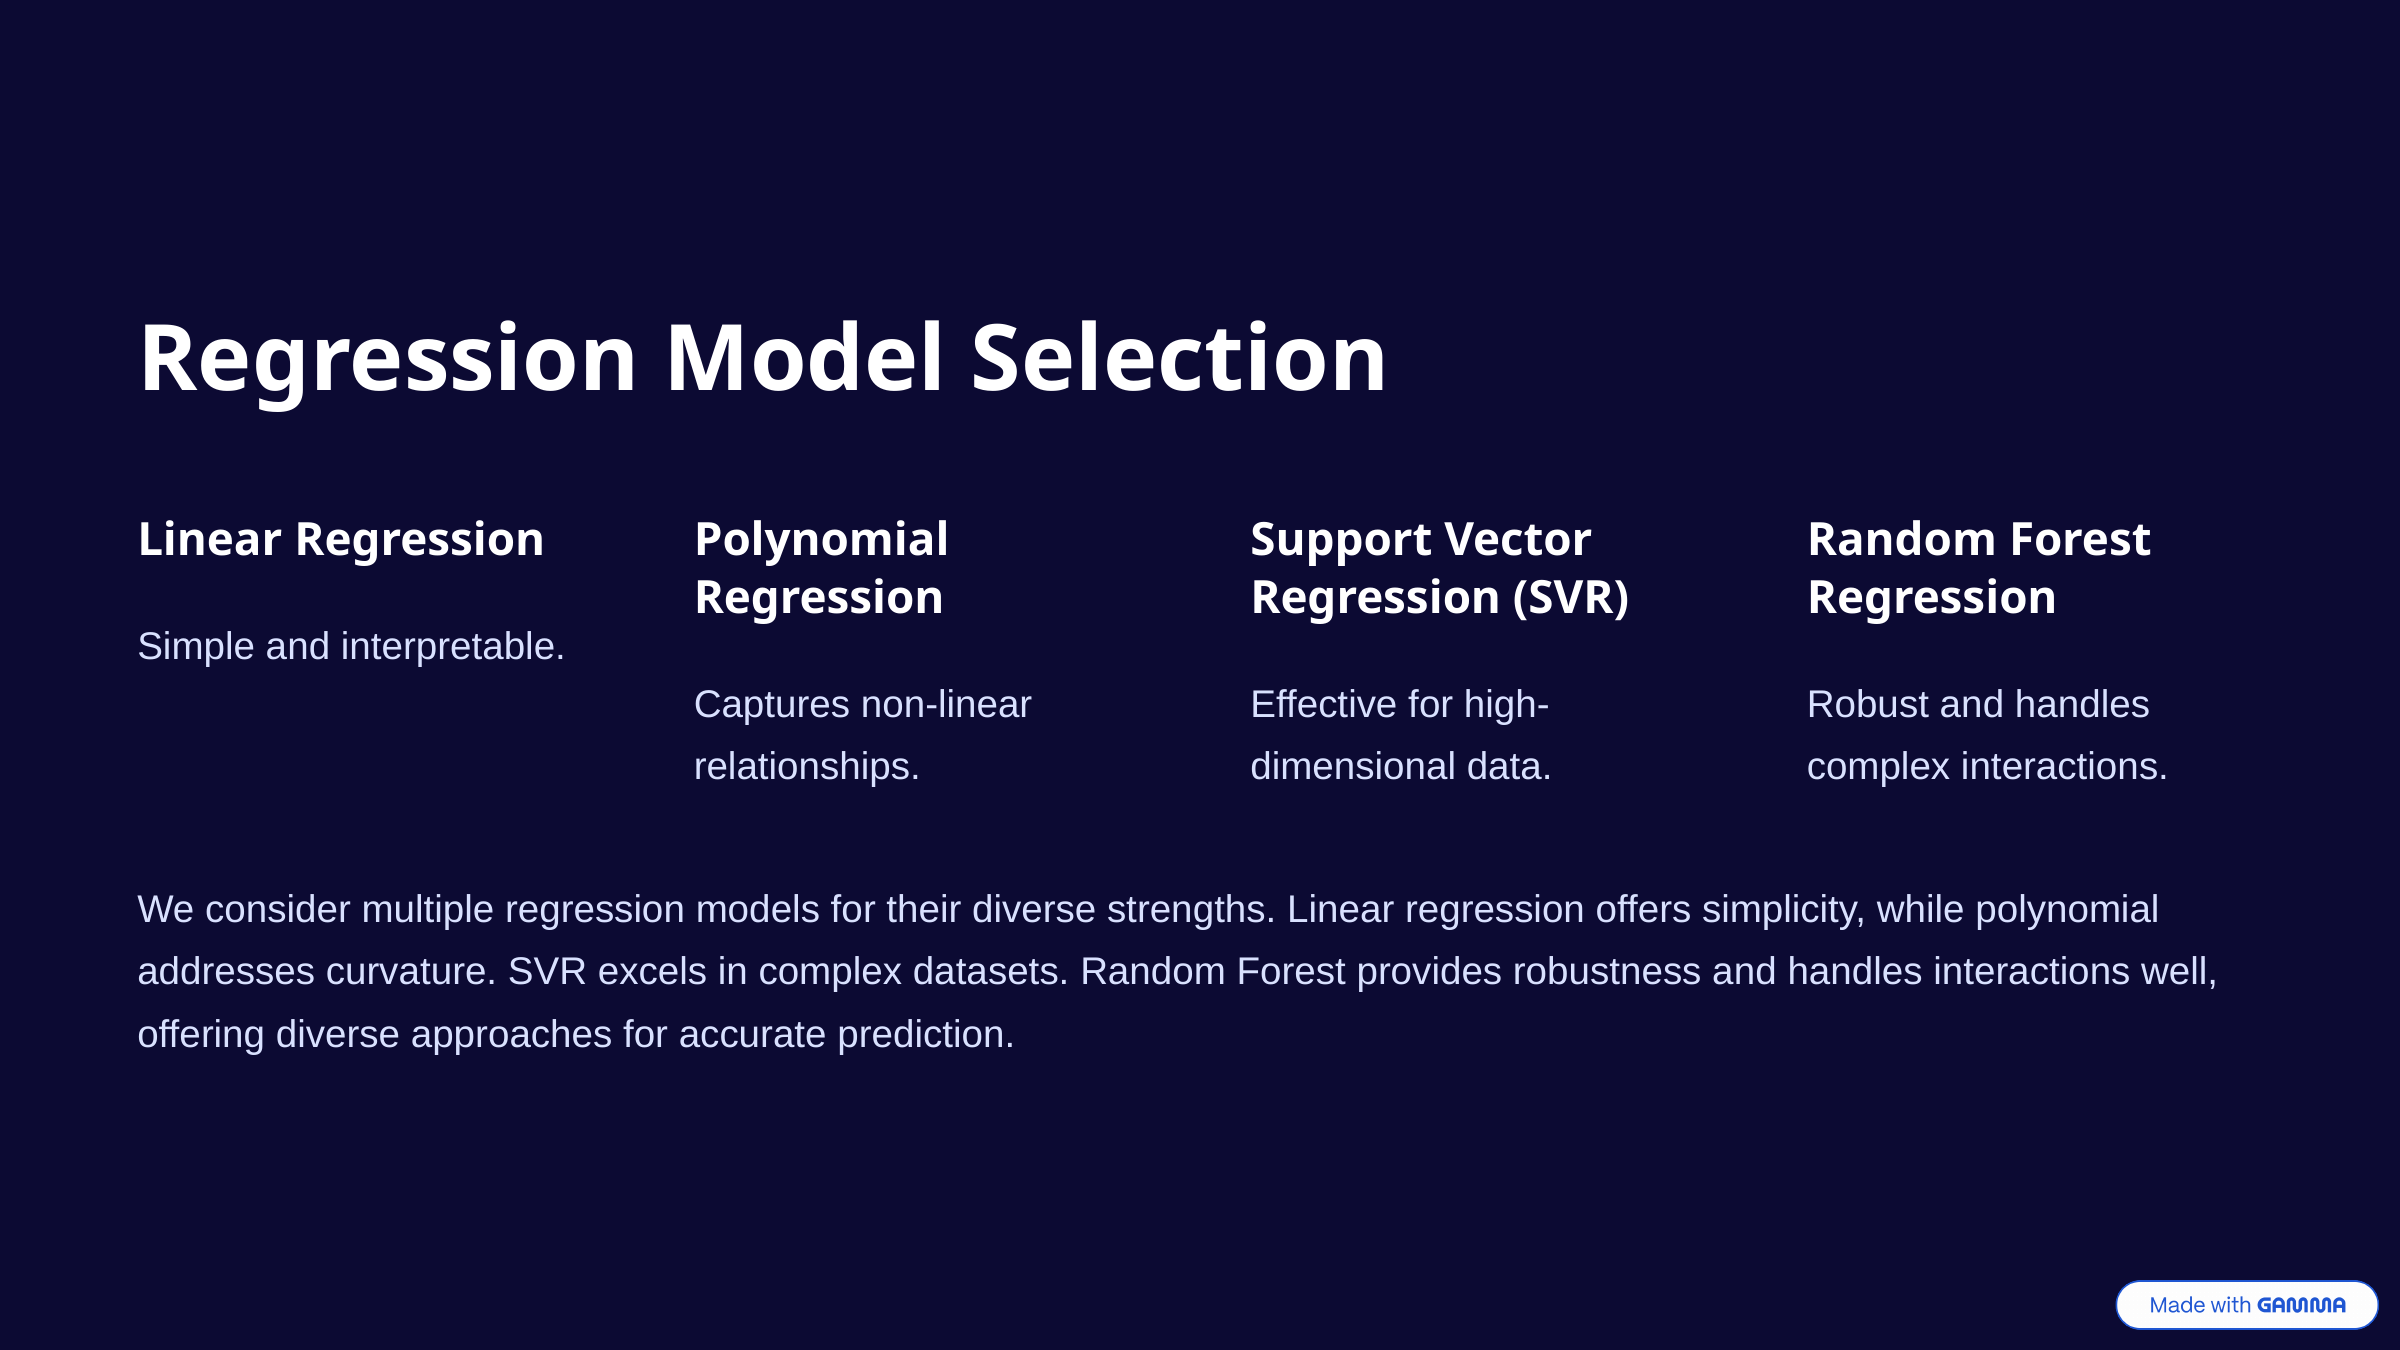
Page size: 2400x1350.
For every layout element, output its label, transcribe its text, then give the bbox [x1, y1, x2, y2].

picture [2106, 1271, 2389, 1339]
text_box Simple and interpretable. [137, 604, 597, 668]
text_box Support Vector Regression (SVR) [1250, 507, 1710, 624]
text_box Regression Model Selection [137, 293, 1536, 410]
text_box Captures non-linear relationships. [693, 662, 1154, 788]
text_box Polynomial Regression [693, 507, 1154, 624]
text_box Random Forest Regression [1806, 507, 2267, 624]
text_box We consider multiple regression models for their diverse strengths. Linear regression offers simplicity, while polynomial addresses curvature. SVR excels in complex datasets. Random Forest provides robustness and handles interactions well, offering diverse approaches for accurate prediction. [137, 867, 2263, 1056]
text_box Linear Regression [137, 507, 597, 566]
text_box Robust and handles complex interactions. [1806, 662, 2267, 788]
text_box Effective for high-dimensional data. [1250, 662, 1710, 788]
